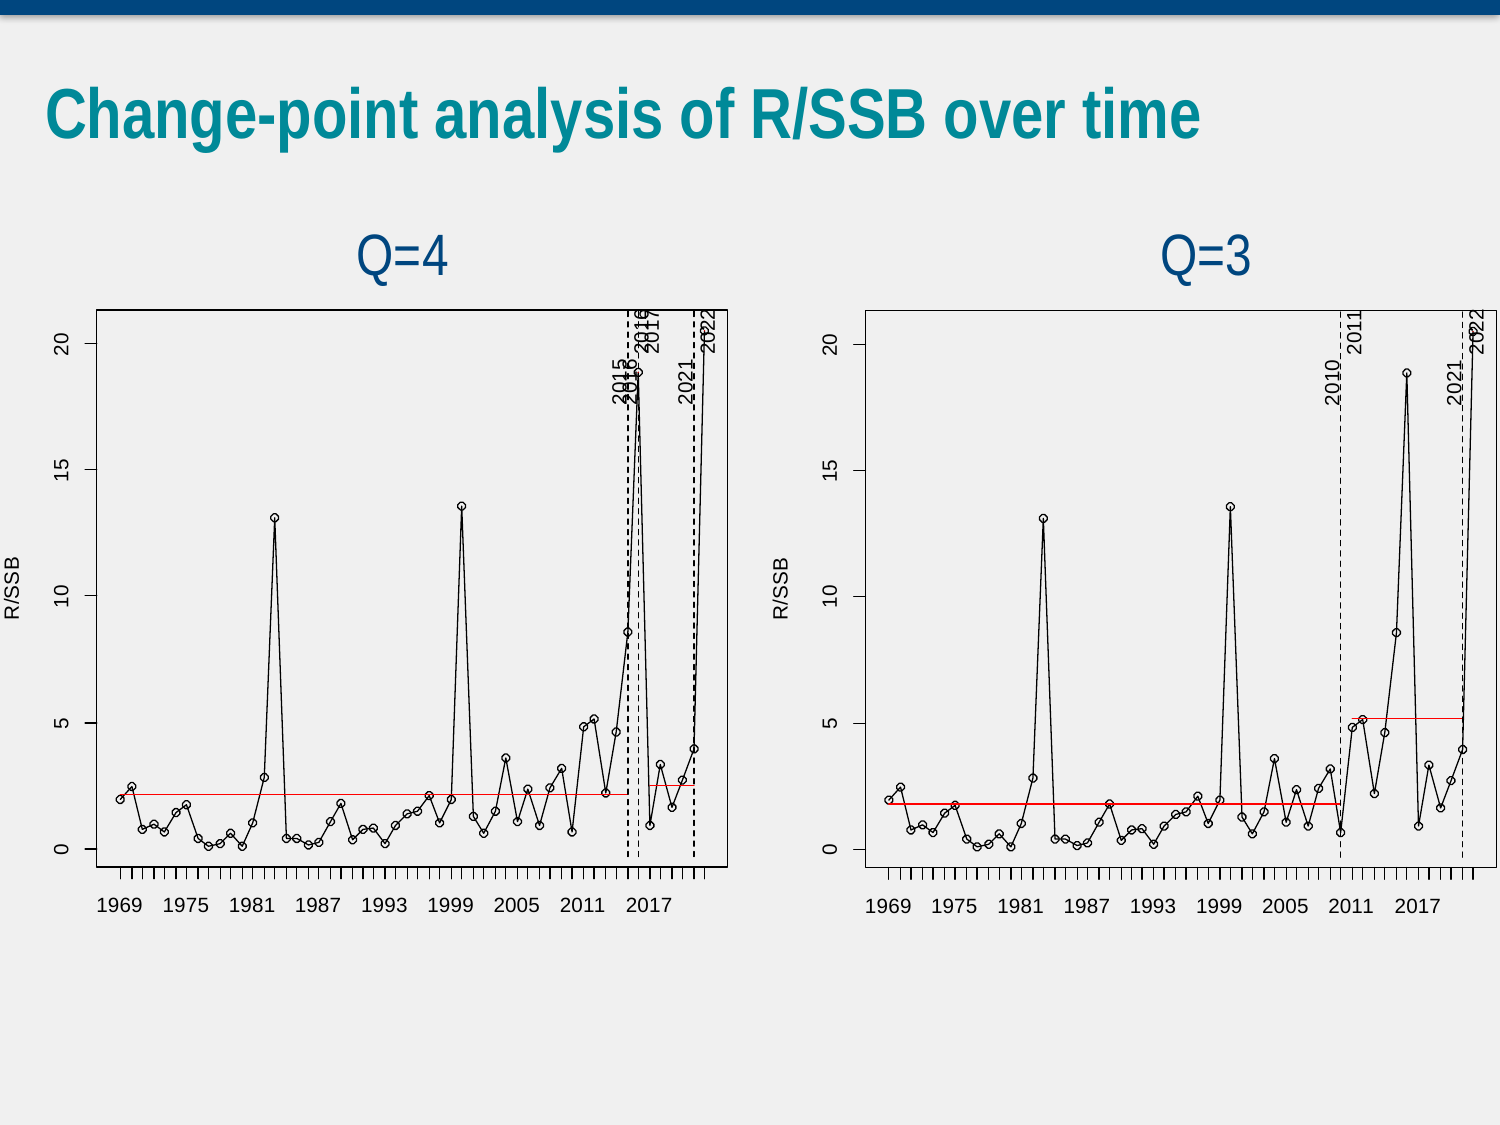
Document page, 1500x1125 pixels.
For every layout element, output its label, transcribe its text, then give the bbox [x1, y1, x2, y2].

text_box Change-point analysis of R/SSB over time [30, 60, 1500, 278]
picture [0, 278, 750, 926]
picture [763, 209, 1500, 939]
text_box Q=4 [341, 209, 479, 277]
